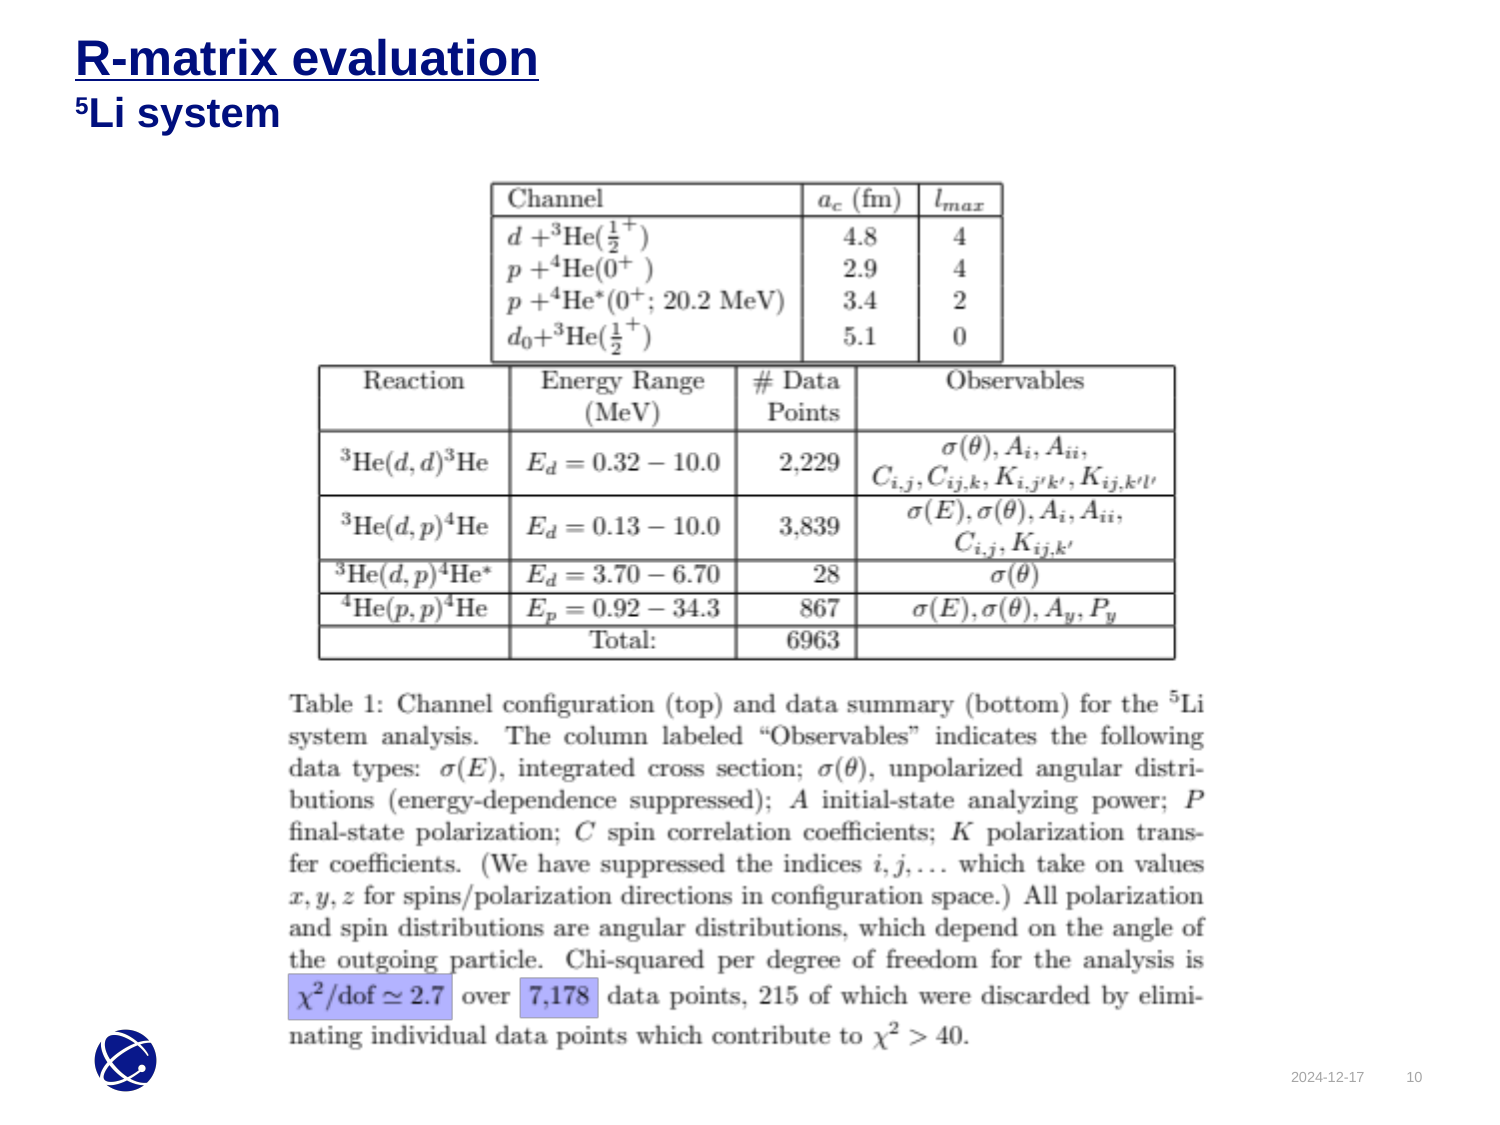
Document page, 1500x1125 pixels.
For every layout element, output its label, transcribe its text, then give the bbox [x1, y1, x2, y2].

title R-matrix evaluation 5Li system [75, 0, 1425, 162]
picture [277, 171, 1223, 1072]
picture [90, 1025, 161, 1096]
